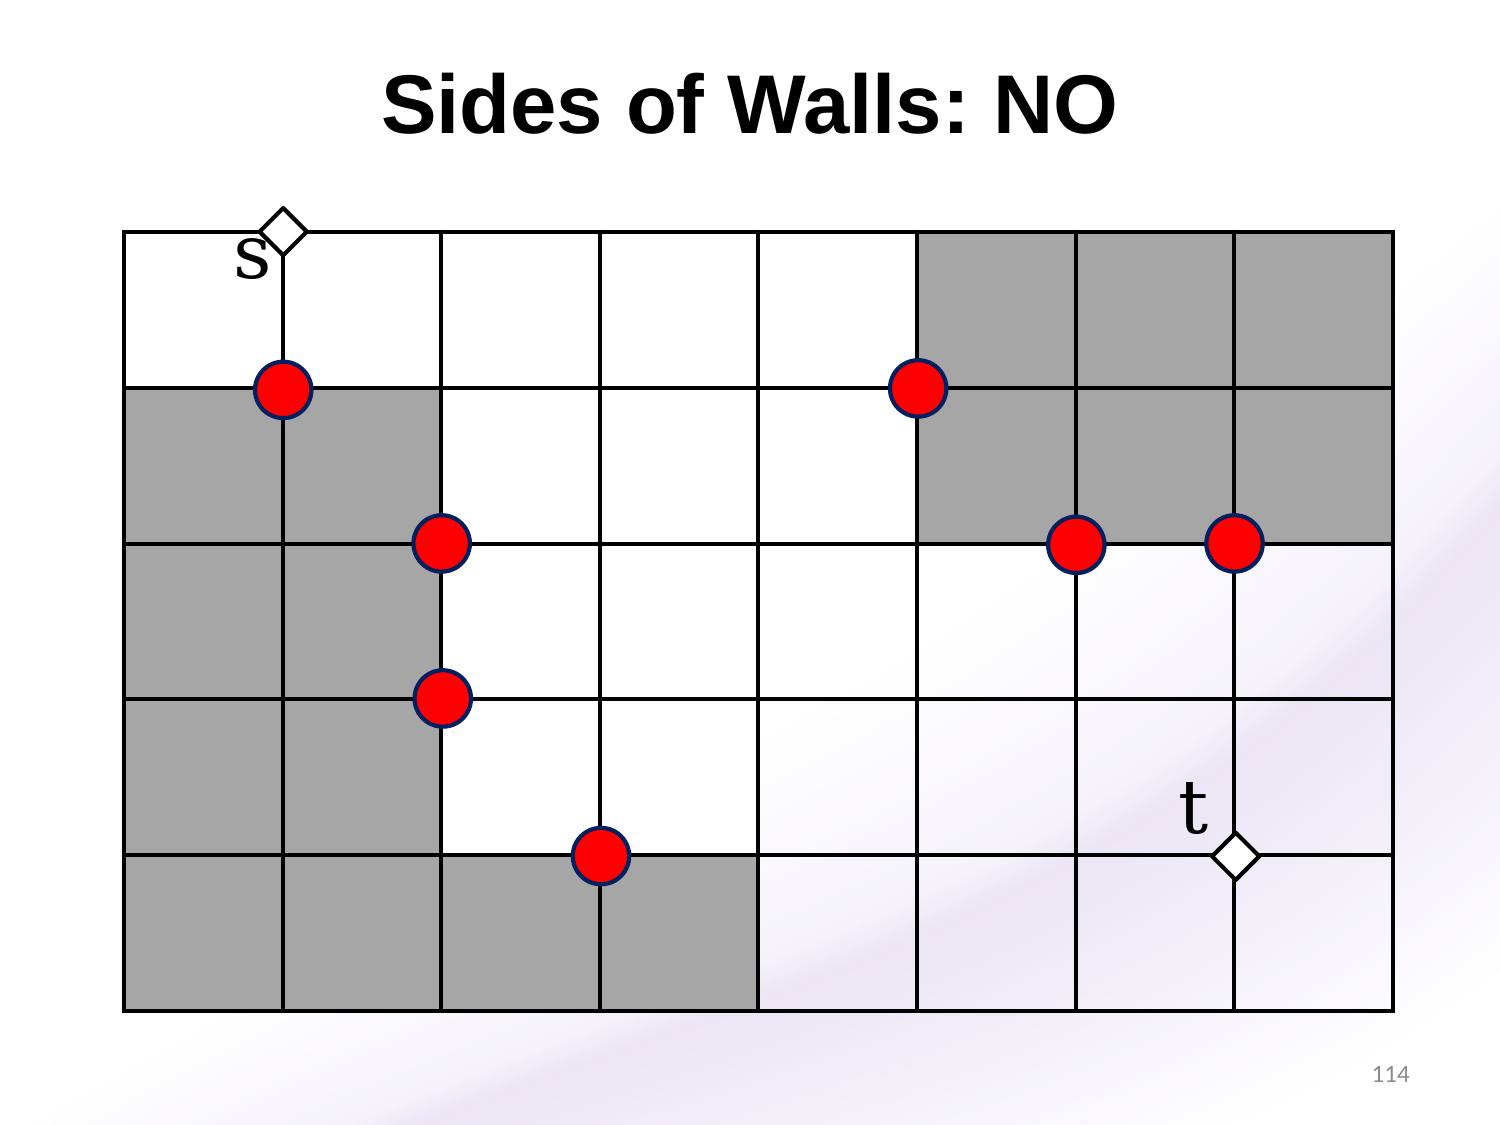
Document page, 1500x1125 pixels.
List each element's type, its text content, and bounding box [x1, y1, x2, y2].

table_cell [602, 857, 756, 1009]
table_cell [919, 390, 1074, 542]
table_header [760, 234, 915, 386]
table_header [602, 234, 756, 386]
text_box Sides of Walls: NO [366, 43, 1134, 158]
text_box [412, 668, 474, 729]
table_cell [285, 390, 439, 542]
table_cell [126, 390, 281, 542]
table_header [443, 234, 598, 386]
table_cell [443, 390, 598, 542]
table_cell [760, 546, 915, 697]
table_header [126, 234, 281, 386]
table_cell [919, 546, 1074, 697]
table_cell [1078, 546, 1232, 697]
table_cell [1078, 701, 1232, 853]
slide_number 114 [1074, 1042, 1425, 1103]
table_cell [1236, 546, 1391, 697]
picture [0, 0, 1500, 1125]
table_cell [602, 701, 756, 853]
table_cell [919, 857, 1074, 1009]
table_cell [126, 857, 281, 1009]
table_header [1236, 234, 1391, 386]
table_cell [1236, 857, 1391, 1009]
text_box [1046, 514, 1107, 576]
text_box [257, 205, 309, 258]
text_box [1209, 830, 1262, 883]
table_cell [285, 546, 439, 697]
table_cell [443, 546, 598, 697]
table_cell [1078, 390, 1232, 542]
table_cell [126, 701, 281, 853]
table_header [1078, 234, 1232, 386]
table_cell [760, 857, 915, 1009]
text_box [411, 513, 472, 574]
table_cell [285, 857, 439, 1009]
table_header [919, 234, 1074, 386]
text_box t [1163, 751, 1230, 857]
table_cell [285, 701, 439, 853]
table_header [285, 234, 439, 386]
text_box s [218, 196, 285, 301]
text_box [1204, 513, 1265, 574]
table_cell [602, 546, 756, 697]
table_cell [443, 701, 598, 853]
table_cell [602, 390, 756, 542]
text_box [252, 359, 314, 421]
table_cell [919, 701, 1074, 853]
table_cell [1236, 390, 1391, 542]
table_cell [760, 390, 915, 542]
text_box [887, 358, 949, 419]
table_cell [1078, 857, 1232, 1009]
table_cell [1236, 701, 1391, 853]
table_cell [443, 857, 598, 1009]
text_box [570, 825, 632, 887]
table_cell [760, 701, 915, 853]
table_cell [126, 546, 281, 697]
